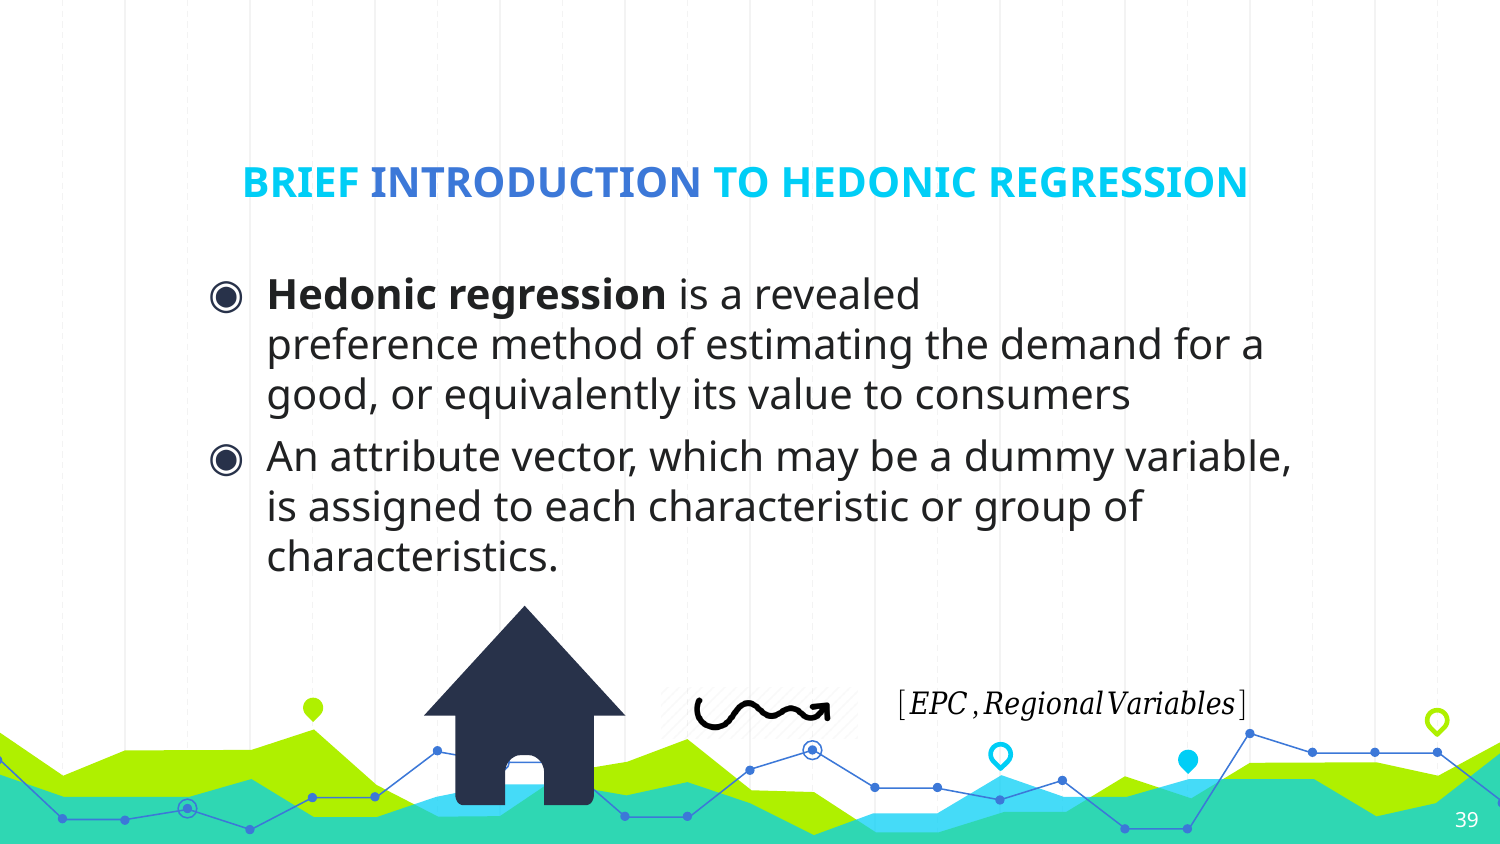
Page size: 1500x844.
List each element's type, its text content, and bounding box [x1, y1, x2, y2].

list Hedonic regression is a revealed preference method of estimating the demand for a good, or equivalently its value to consumers An attribute vector, which may be a dummy variable, is assigned to each characteristic or group of characteristics. [176, 252, 1325, 606]
slide_number 39 [1403, 791, 1494, 844]
picture [660, 687, 859, 740]
title BRIEF INTRODUCTION TO HEDONIC REGRESSION [171, 103, 1320, 222]
text_box [423, 605, 626, 806]
